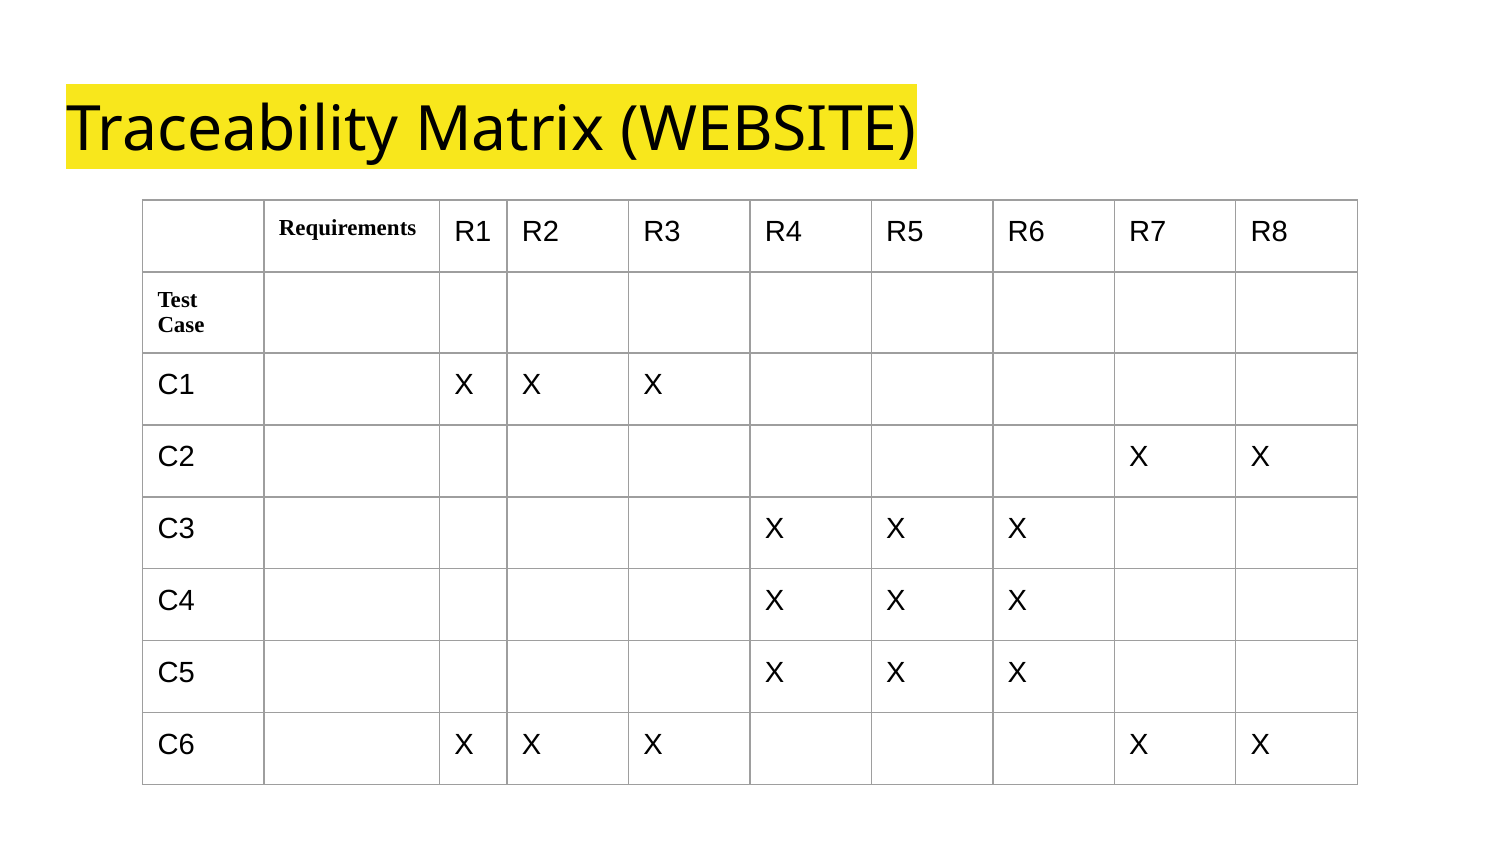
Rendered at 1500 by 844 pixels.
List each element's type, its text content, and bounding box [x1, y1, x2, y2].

table_cell [508, 569, 628, 640]
table_cell [751, 273, 871, 352]
table_cell X [440, 354, 506, 424]
table_cell C3 [143, 498, 263, 568]
table_header R1 [440, 201, 506, 271]
table_header R6 [994, 201, 1114, 271]
table_cell X [994, 641, 1114, 712]
table_cell X [751, 569, 871, 640]
table_cell [265, 569, 439, 640]
table_cell [1115, 273, 1235, 352]
table_cell Test Case [143, 273, 263, 352]
table_header [143, 201, 263, 271]
table_cell C5 [143, 641, 263, 712]
table_cell [629, 641, 749, 712]
table_cell [1115, 498, 1235, 568]
table_cell C2 [143, 426, 263, 496]
table_cell [1115, 569, 1235, 640]
table_cell [994, 273, 1114, 352]
table_cell [265, 641, 439, 712]
title Traceability Matrix (WEBSITE) [51, 72, 1449, 167]
table_cell [751, 426, 871, 496]
table_cell [508, 426, 628, 496]
table_cell [440, 273, 506, 352]
table_cell [1236, 641, 1357, 712]
table_cell [994, 713, 1114, 784]
table_cell X [1236, 426, 1357, 496]
table_header R7 [1115, 201, 1235, 271]
table_cell [1115, 354, 1235, 424]
table_cell [440, 641, 506, 712]
table_cell X [1115, 426, 1235, 496]
table_cell [1115, 641, 1235, 712]
table_cell [872, 354, 992, 424]
table_cell [440, 569, 506, 640]
table_cell [629, 426, 749, 496]
table_cell X [872, 498, 992, 568]
table_cell [265, 426, 439, 496]
table_cell X [751, 641, 871, 712]
table_cell X [994, 498, 1114, 568]
table_cell X [508, 713, 628, 784]
table_cell [872, 426, 992, 496]
table_cell X [872, 569, 992, 640]
table_cell [1236, 498, 1357, 568]
table_cell [508, 641, 628, 712]
table_cell [1236, 569, 1357, 640]
table_cell [751, 354, 871, 424]
table_cell [508, 498, 628, 568]
table_cell X [751, 498, 871, 568]
table_cell [751, 713, 871, 784]
table_cell C1 [143, 354, 263, 424]
table_cell C6 [143, 713, 263, 784]
table_cell [629, 498, 749, 568]
table_cell X [1236, 713, 1357, 784]
table_header R2 [508, 201, 628, 271]
table_header R3 [629, 201, 749, 271]
table_cell X [629, 354, 749, 424]
table_header Requirements [265, 201, 439, 271]
table_cell [994, 354, 1114, 424]
table_cell [265, 354, 439, 424]
table_cell [872, 713, 992, 784]
table_cell [1236, 273, 1357, 352]
table_header R5 [872, 201, 992, 271]
table_cell [629, 569, 749, 640]
table_cell X [629, 713, 749, 784]
table_cell [508, 273, 628, 352]
table_cell C4 [143, 569, 263, 640]
table_cell [440, 426, 506, 496]
table_cell X [872, 641, 992, 712]
table_cell X [508, 354, 628, 424]
table_cell [265, 273, 439, 352]
table_header R4 [751, 201, 871, 271]
table_cell [629, 273, 749, 352]
table_cell X [1115, 713, 1235, 784]
table_cell [872, 273, 992, 352]
table_cell X [440, 713, 506, 784]
table_cell [994, 426, 1114, 496]
table_cell X [994, 569, 1114, 640]
table_cell [265, 498, 439, 568]
table_header R8 [1236, 201, 1357, 271]
table_cell [265, 713, 439, 784]
table_cell [440, 498, 506, 568]
table_cell [1236, 354, 1357, 424]
